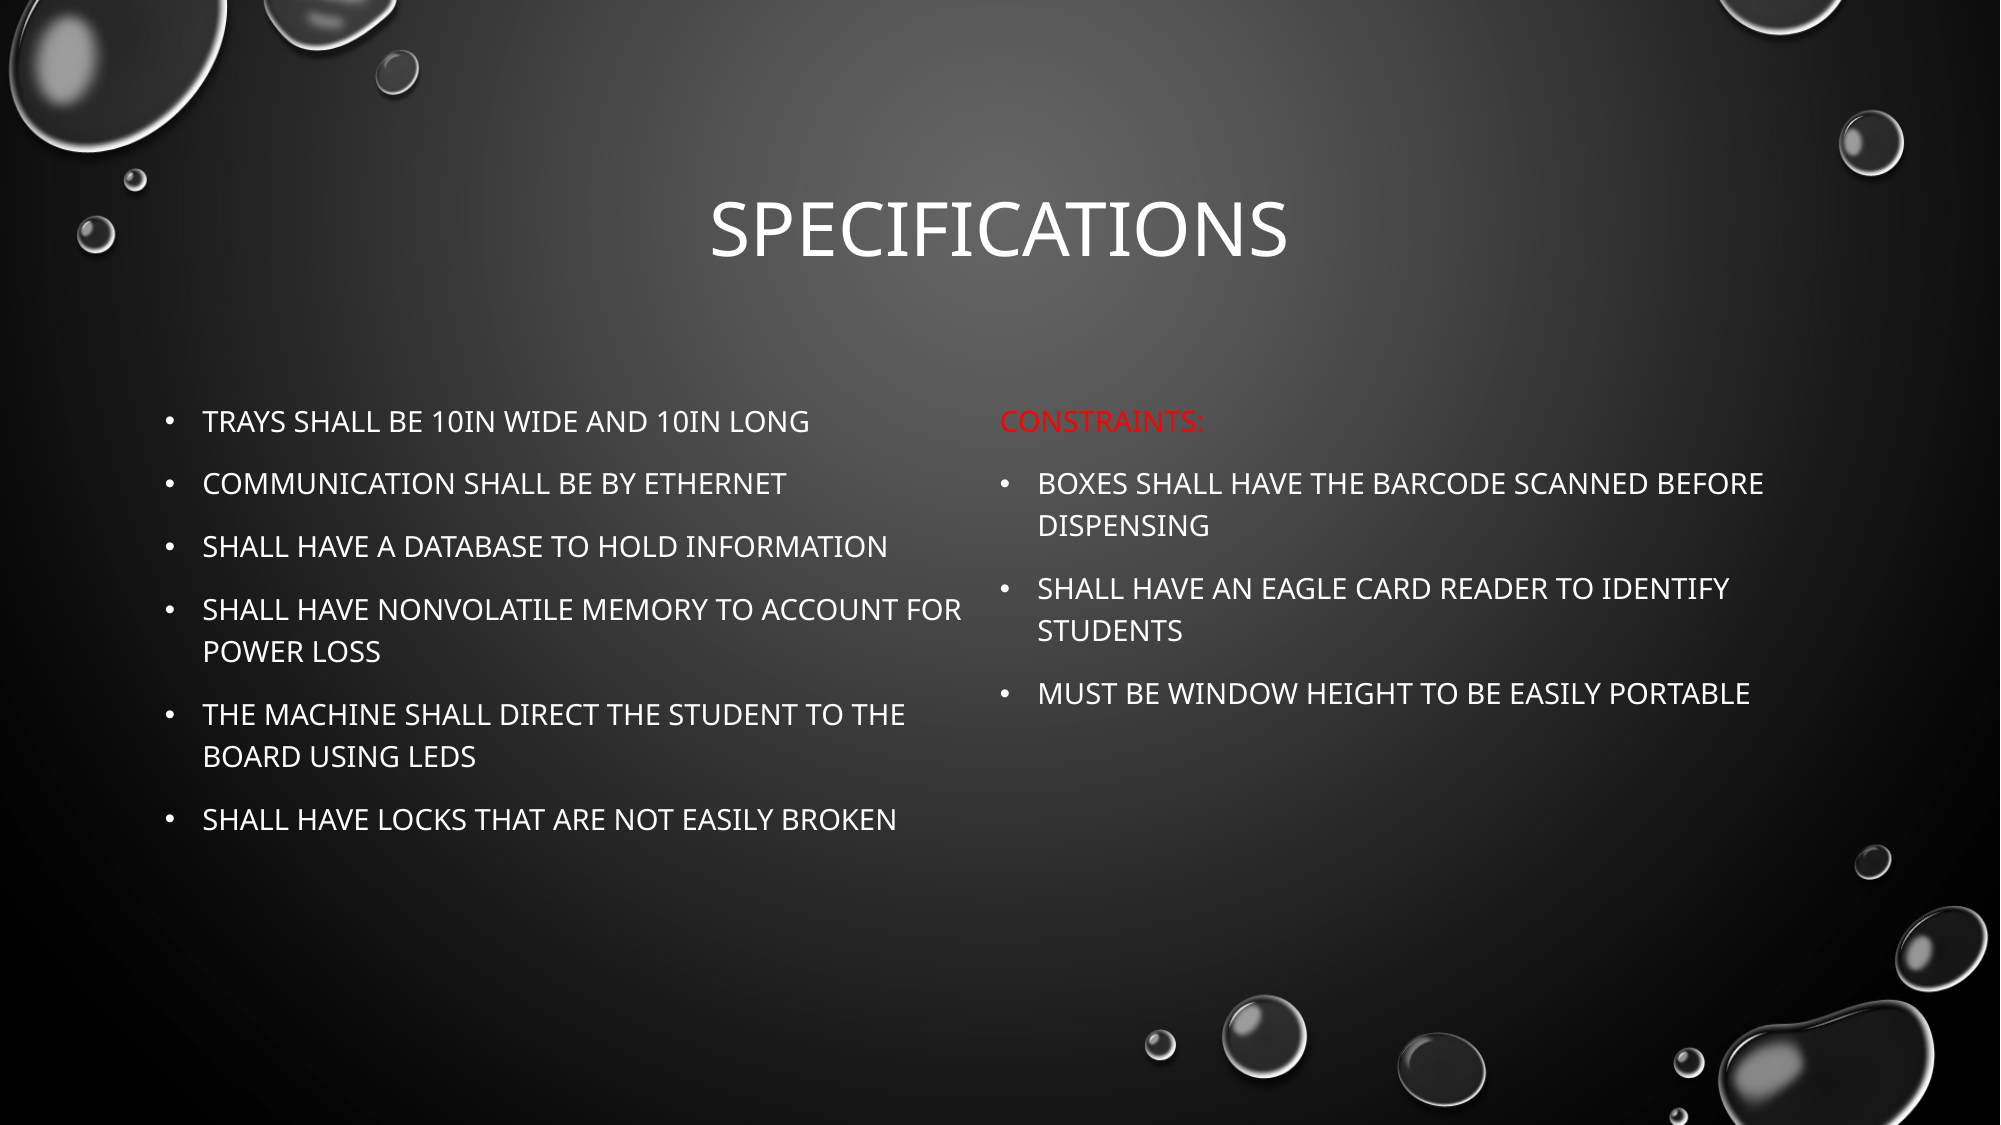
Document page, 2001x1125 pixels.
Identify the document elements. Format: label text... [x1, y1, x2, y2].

title Specifications [149, 101, 1851, 364]
picture [0, 0, 2000, 1125]
list Trays shall be 10in wide and 10in long Communication shall be by ethernet Shall have a database to hold information Shall have nonvolatile memory To account for power loss The machine shall direct the student to the board using LEDs Shall have locks that are not easily broken Constraints: Boxes shall have the barcode scanned before dispensing Shall have an eagle card reader to identify students Must be window height to be easily portable [149, 388, 1850, 950]
